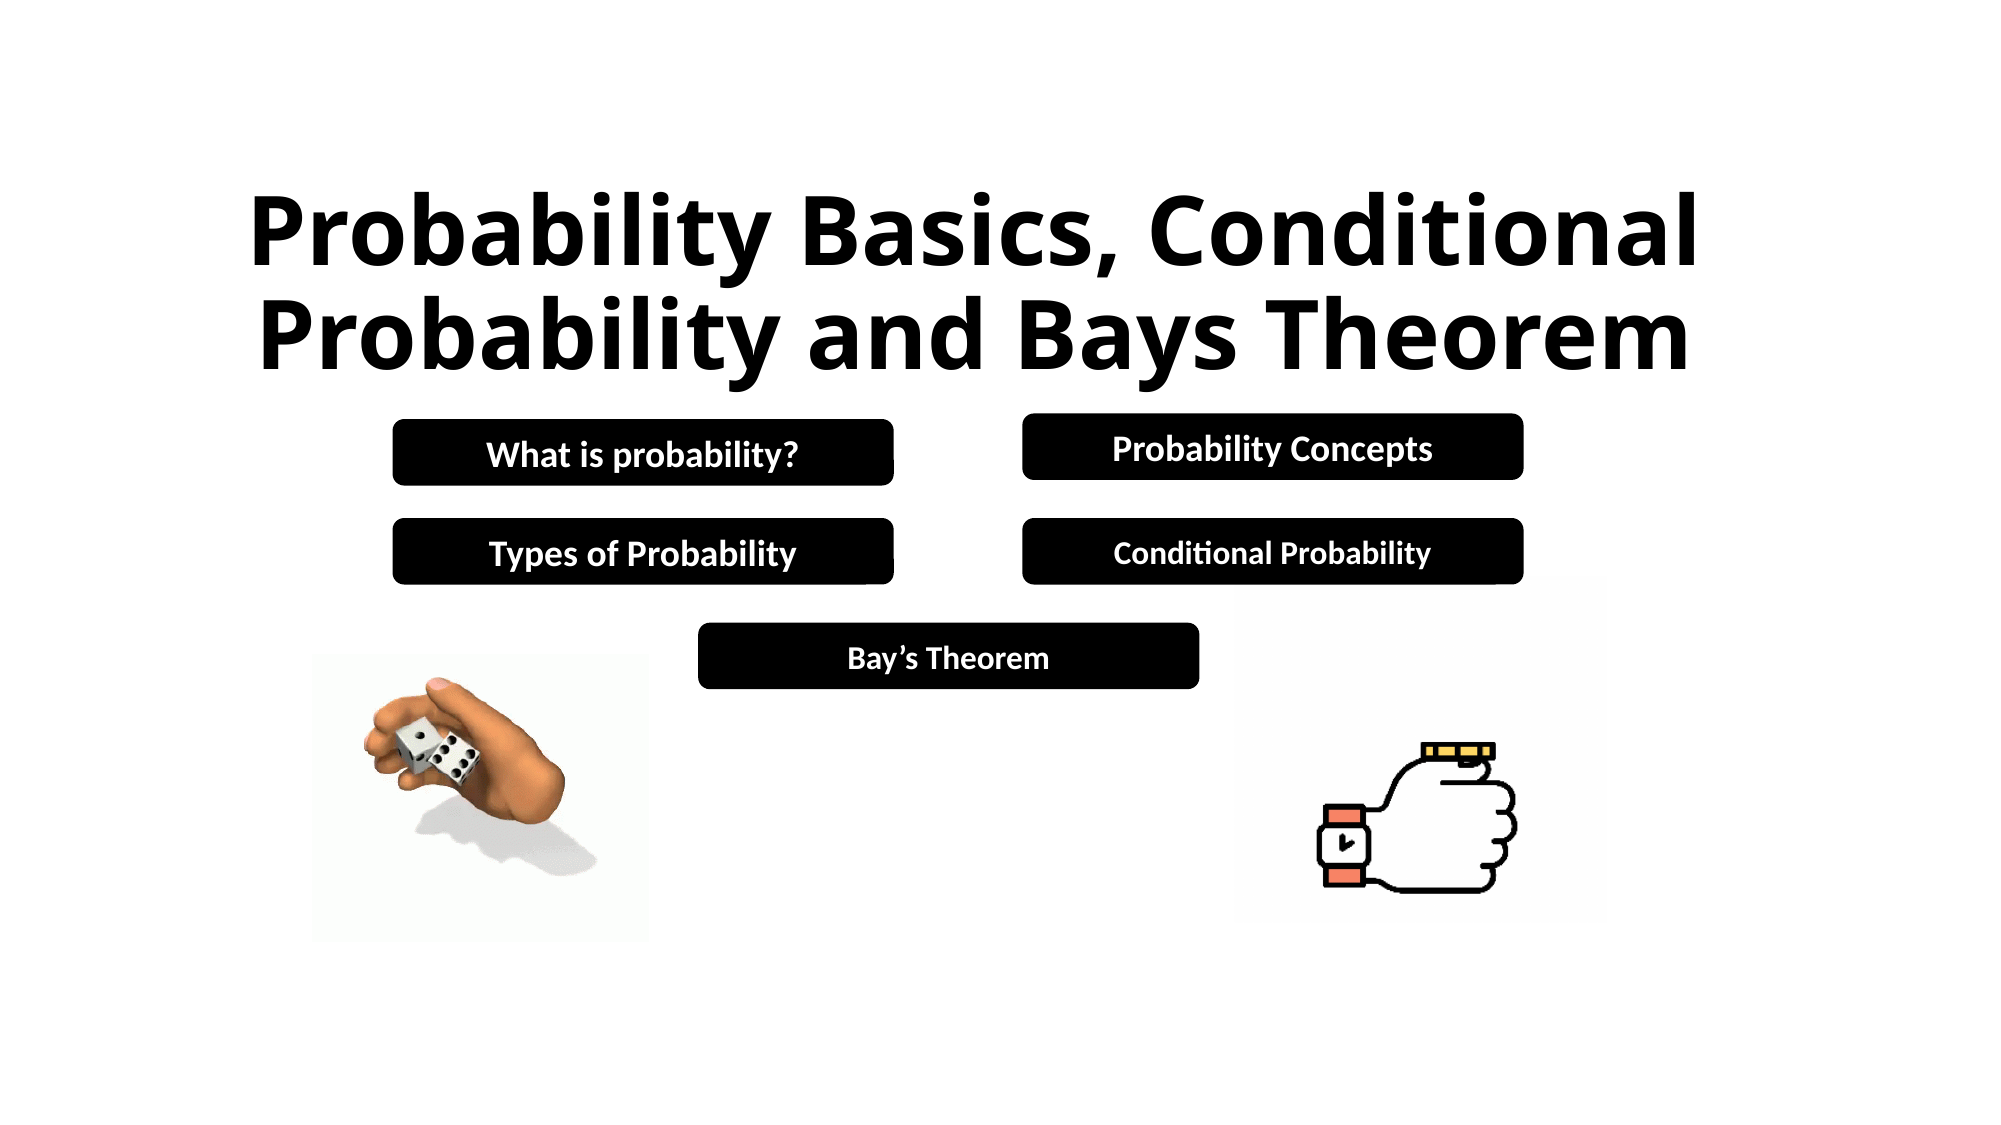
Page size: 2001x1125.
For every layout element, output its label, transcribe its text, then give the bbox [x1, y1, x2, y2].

picture [1234, 551, 1607, 924]
text_box Probability Concepts [1022, 413, 1524, 480]
title Probability Basics, Conditional Probability and Bays Theorem [224, 137, 1725, 398]
text_box What is probability? [392, 419, 894, 486]
text_box Conditional Probability [1022, 518, 1524, 585]
picture [312, 654, 649, 942]
text_box Bay’s Theorem [698, 622, 1200, 690]
text_box Types of Probability [392, 518, 894, 585]
